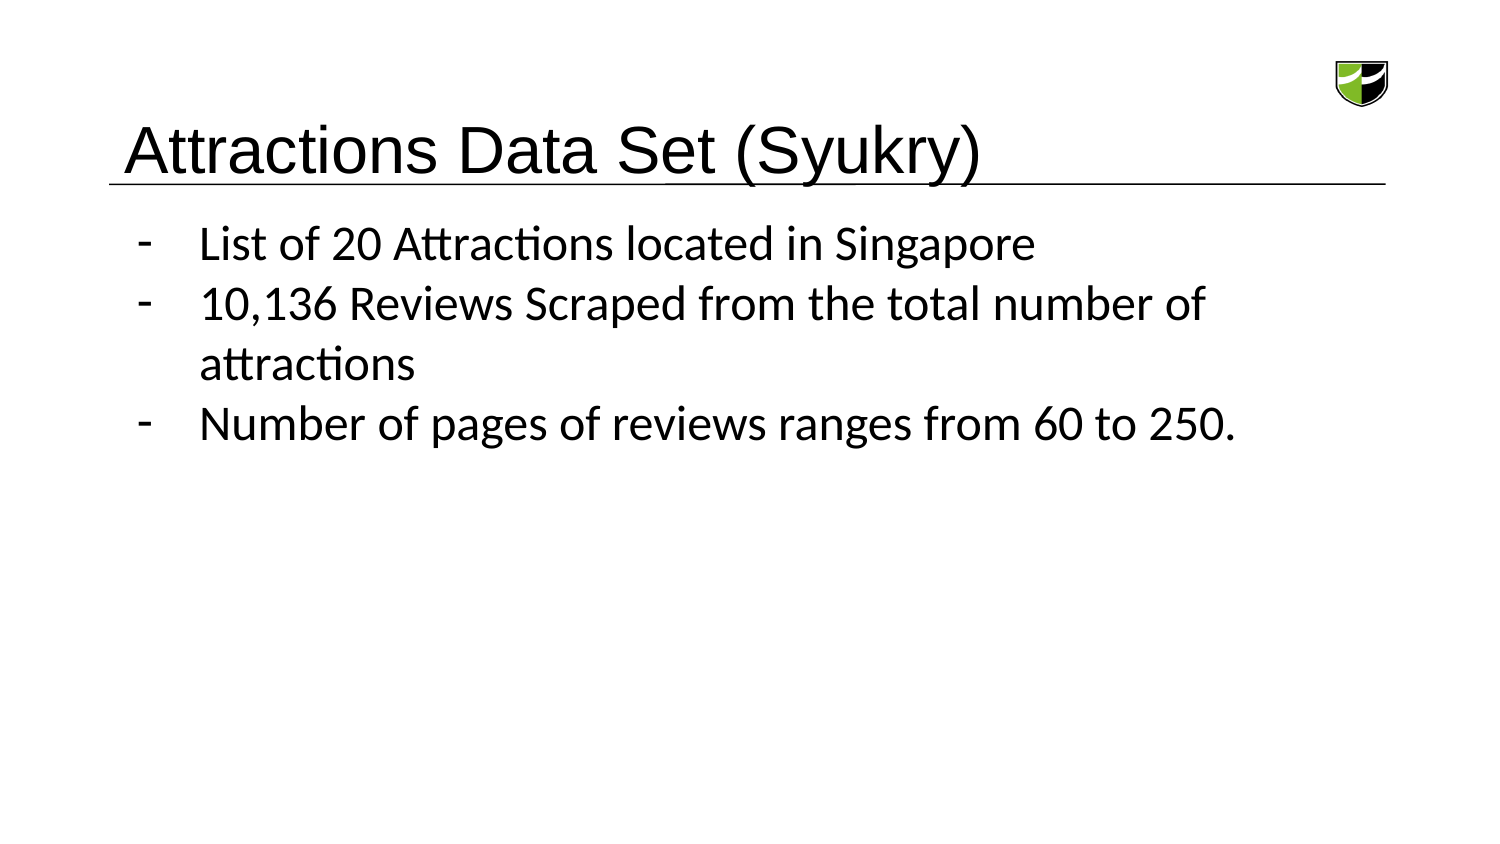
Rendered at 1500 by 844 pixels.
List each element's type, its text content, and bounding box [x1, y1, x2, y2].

list List of 20 Attractions located in Singapore 10,136 Reviews Scraped from the total number of attractions Number of pages of reviews ranges from 60 to 250. [109, 203, 1386, 760]
title Attractions Data Set (Syukry) [109, 109, 1386, 185]
picture [1335, 56, 1393, 107]
